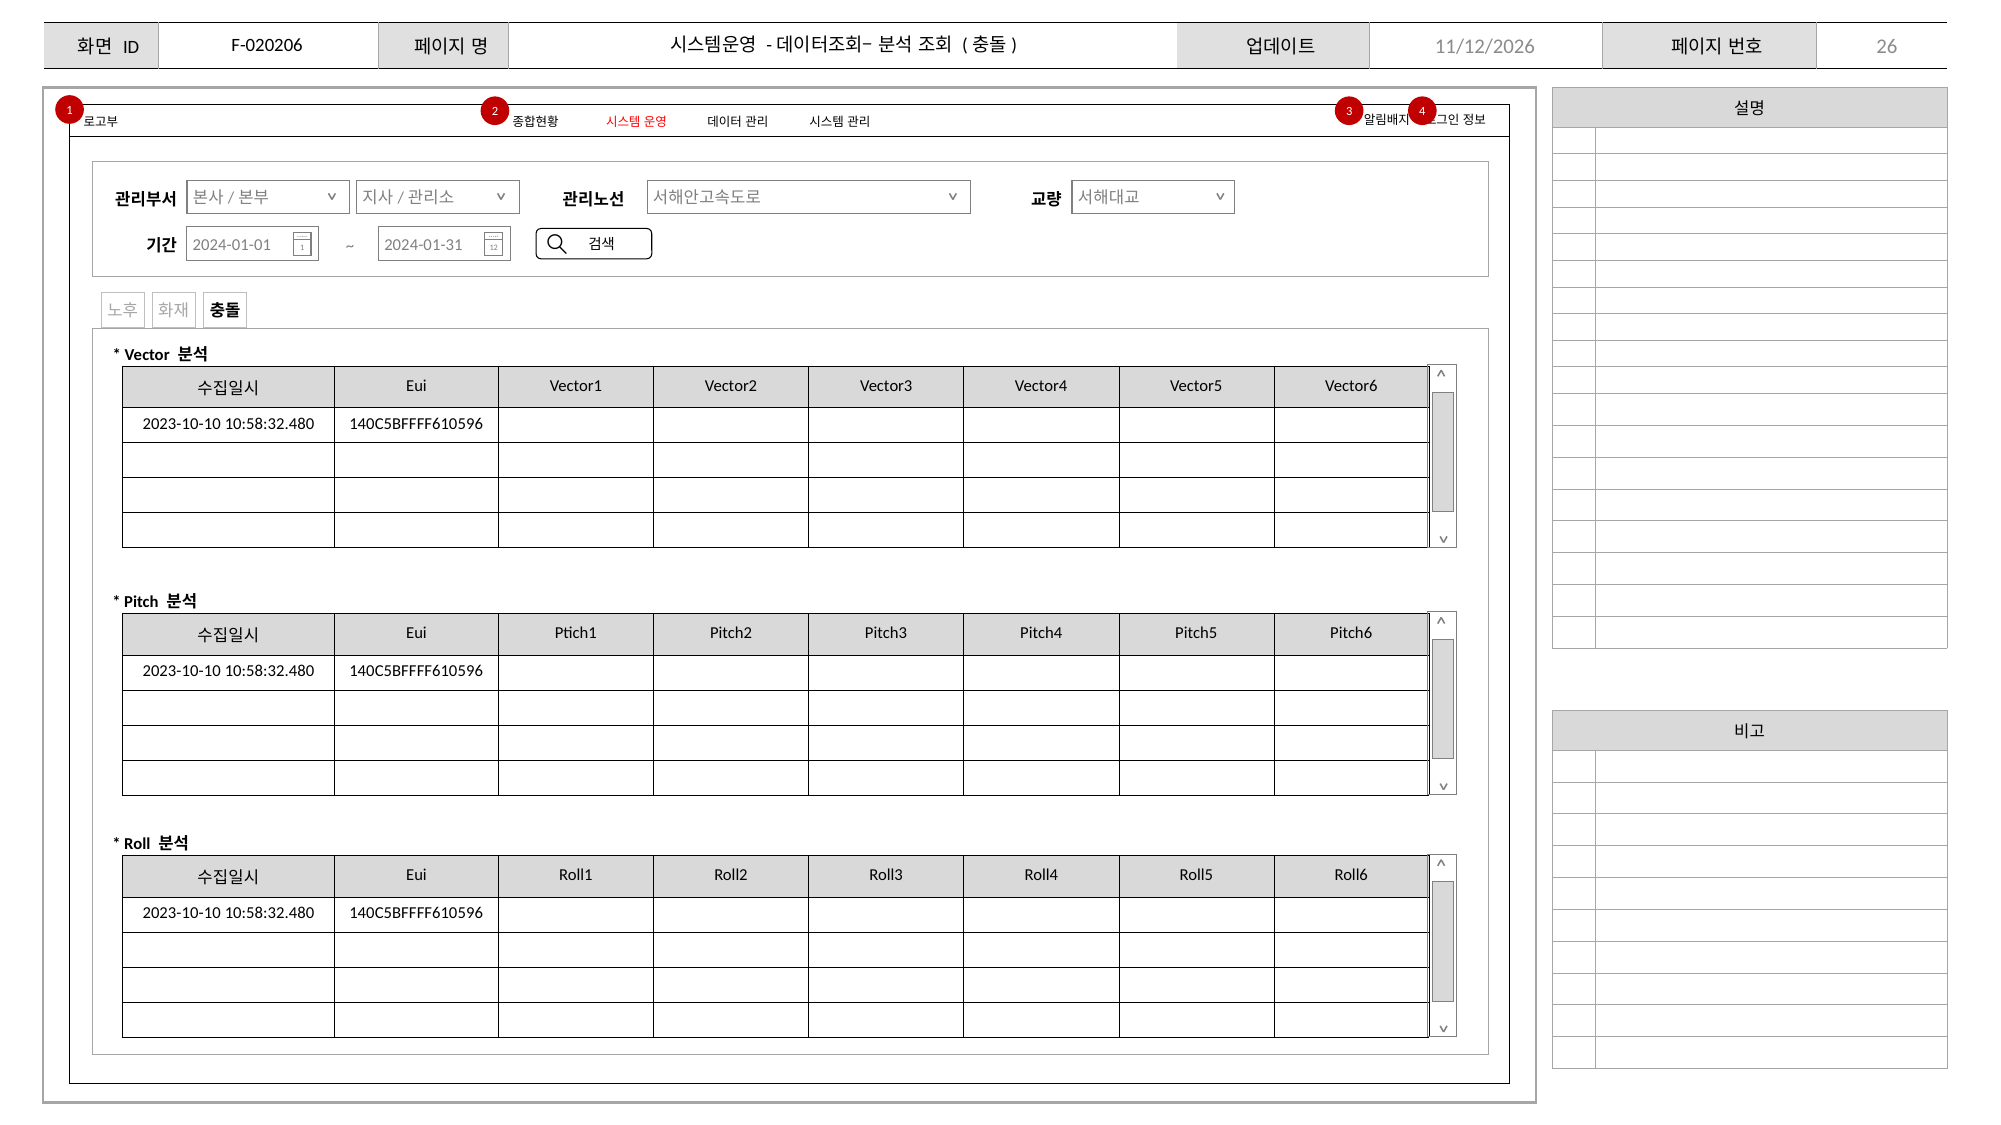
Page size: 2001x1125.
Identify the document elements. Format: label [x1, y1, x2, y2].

table_cell [1553, 521, 1595, 552]
table_cell [1120, 478, 1274, 512]
table_cell [1596, 367, 1947, 393]
table_header [809, 614, 963, 655]
table_cell [123, 408, 334, 442]
table_cell [1553, 261, 1595, 287]
table_cell [1596, 585, 1947, 616]
table_cell [1596, 553, 1947, 584]
table_cell [1553, 288, 1595, 313]
table_cell [1596, 1005, 1947, 1036]
table_cell [1596, 783, 1947, 813]
table_cell [654, 443, 808, 477]
table_cell [1596, 617, 1947, 648]
table_header [1120, 614, 1274, 655]
table_header [964, 367, 1119, 407]
table_cell [335, 443, 498, 477]
table_cell [1553, 234, 1595, 260]
table_cell [809, 933, 963, 967]
table_cell [809, 656, 963, 690]
table_cell [654, 726, 808, 760]
table_cell [809, 1003, 963, 1037]
table_header [654, 856, 808, 897]
table_cell [1553, 910, 1595, 941]
table_cell [1553, 553, 1595, 584]
table_cell [123, 968, 334, 1002]
table_cell [1120, 761, 1274, 795]
table_cell [964, 478, 1119, 512]
table_cell [809, 443, 963, 477]
table_cell [1596, 490, 1947, 520]
table_header [123, 856, 334, 897]
table_cell [654, 478, 808, 512]
table_cell [123, 761, 334, 795]
table_cell [1553, 341, 1595, 366]
table_cell [964, 933, 1119, 967]
slide_number [1825, 29, 1949, 61]
table_cell [499, 513, 653, 547]
table_cell [654, 408, 808, 442]
table_cell [1553, 783, 1595, 813]
table_header [1553, 88, 1947, 127]
table_header [654, 367, 808, 407]
table_cell [499, 1003, 653, 1037]
table_cell [654, 933, 808, 967]
table_cell [1596, 341, 1947, 366]
table_cell [335, 761, 498, 795]
table_cell [1553, 1037, 1595, 1068]
table_header [499, 367, 653, 407]
table_header [1275, 614, 1426, 655]
table_cell [335, 726, 498, 760]
table_cell [499, 968, 653, 1002]
table_cell [1553, 942, 1595, 973]
table_cell [1596, 521, 1947, 552]
table_cell [1596, 974, 1947, 1004]
table_cell [123, 691, 334, 725]
table_cell [1596, 154, 1947, 180]
table_header [654, 614, 808, 655]
table_cell [1120, 726, 1274, 760]
table_cell [335, 513, 498, 547]
table_cell [123, 933, 334, 967]
table_cell [335, 1003, 498, 1037]
table_cell [1553, 974, 1595, 1004]
table_cell [654, 656, 808, 690]
table_cell [335, 656, 498, 690]
table_cell [123, 478, 334, 512]
table_cell [964, 408, 1119, 442]
table_cell [1596, 394, 1947, 425]
table_header [123, 367, 334, 407]
table_cell [1275, 691, 1426, 725]
table_cell [1275, 478, 1426, 512]
table_cell [1596, 814, 1947, 845]
table_header [1120, 856, 1274, 897]
table_header [335, 367, 498, 407]
table_cell [499, 408, 653, 442]
table_cell [1596, 208, 1947, 233]
table_cell [123, 726, 334, 760]
table_header [499, 856, 653, 897]
table_cell [499, 898, 653, 932]
table_header [964, 856, 1119, 897]
table_cell [1596, 426, 1947, 457]
table_cell [1120, 968, 1274, 1002]
table_cell [123, 656, 334, 690]
table_cell [1120, 933, 1274, 967]
table_cell [1120, 691, 1274, 725]
table_cell [1553, 1005, 1595, 1036]
table_header [123, 614, 334, 655]
table_cell [1553, 751, 1595, 782]
table_cell [809, 513, 963, 547]
table_cell [809, 408, 963, 442]
table_cell [809, 478, 963, 512]
table_cell [1553, 208, 1595, 233]
table_cell [1275, 726, 1426, 760]
table_cell [123, 898, 334, 932]
table_cell [964, 656, 1119, 690]
table_cell [1596, 846, 1947, 877]
table_cell [1596, 128, 1947, 153]
table_header [335, 856, 498, 897]
table_cell [809, 761, 963, 795]
table_cell [964, 761, 1119, 795]
table_cell [1596, 181, 1947, 207]
table_cell [1553, 490, 1595, 520]
table_cell [654, 761, 808, 795]
table_cell [964, 691, 1119, 725]
slide_number [1377, 29, 1593, 61]
table_cell [1596, 942, 1947, 973]
table_cell [123, 513, 334, 547]
table_cell [499, 443, 653, 477]
table_cell [1553, 154, 1595, 180]
table_header [499, 614, 653, 655]
table_cell [964, 968, 1119, 1002]
table_cell [809, 898, 963, 932]
table_cell [1275, 408, 1426, 442]
table_cell [1120, 408, 1274, 442]
table_cell [809, 691, 963, 725]
table_cell [1275, 898, 1426, 932]
table_cell [654, 513, 808, 547]
table_cell [499, 656, 653, 690]
table_cell [964, 726, 1119, 760]
table_cell [1553, 128, 1595, 153]
table_cell [1275, 933, 1426, 967]
text_box [54, 94, 1511, 1084]
table_cell [1553, 367, 1595, 393]
table_cell [1275, 443, 1426, 477]
table_cell [1596, 751, 1947, 782]
table_cell [1120, 513, 1274, 547]
table_cell [1553, 314, 1595, 340]
table_cell [335, 968, 498, 1002]
table_cell [1596, 458, 1947, 489]
table_cell [1596, 878, 1947, 909]
table_cell [1553, 814, 1595, 845]
table_cell [1553, 846, 1595, 877]
table_cell [123, 1003, 334, 1037]
table_cell [654, 898, 808, 932]
table_cell [1553, 181, 1595, 207]
table_cell [964, 1003, 1119, 1037]
table_cell [1553, 458, 1595, 489]
table_header [809, 367, 963, 407]
table_cell [1596, 288, 1947, 313]
table_cell [1553, 426, 1595, 457]
table_header [1275, 367, 1426, 407]
table_cell [964, 898, 1119, 932]
table_header [1275, 856, 1426, 897]
table_header [964, 614, 1119, 655]
table_cell [1596, 314, 1947, 340]
table_cell [1553, 878, 1595, 909]
table_cell [335, 408, 498, 442]
list [514, 27, 1174, 64]
table_cell [654, 691, 808, 725]
table_cell [654, 968, 808, 1002]
table_header [1553, 711, 1947, 750]
table_header [335, 614, 498, 655]
list [162, 27, 372, 64]
table_header [809, 856, 963, 897]
table_cell [335, 478, 498, 512]
table_cell [1275, 761, 1426, 795]
table_cell [1120, 656, 1274, 690]
table_cell [809, 968, 963, 1002]
table_cell [1275, 1003, 1426, 1037]
table_cell [1275, 513, 1426, 547]
table_cell [964, 443, 1119, 477]
table_cell [499, 691, 653, 725]
table_cell [1120, 898, 1274, 932]
table_cell [1553, 585, 1595, 616]
table_cell [499, 761, 653, 795]
table_cell [1275, 656, 1426, 690]
table_cell [1275, 968, 1426, 1002]
table_cell [499, 933, 653, 967]
table_cell [1553, 394, 1595, 425]
table_cell [335, 691, 498, 725]
table_cell [1553, 617, 1595, 648]
table_cell [1120, 1003, 1274, 1037]
table_cell [123, 443, 334, 477]
table_cell [335, 933, 498, 967]
table_cell [1596, 234, 1947, 260]
table_header [1120, 367, 1274, 407]
table_cell [1596, 910, 1947, 941]
table_cell [809, 726, 963, 760]
table_cell [1596, 1037, 1947, 1068]
table_cell [964, 513, 1119, 547]
table_cell [499, 726, 653, 760]
table_cell [335, 898, 498, 932]
table_cell [1596, 261, 1947, 287]
table_cell [1120, 443, 1274, 477]
table_cell [654, 1003, 808, 1037]
table_cell [499, 478, 653, 512]
